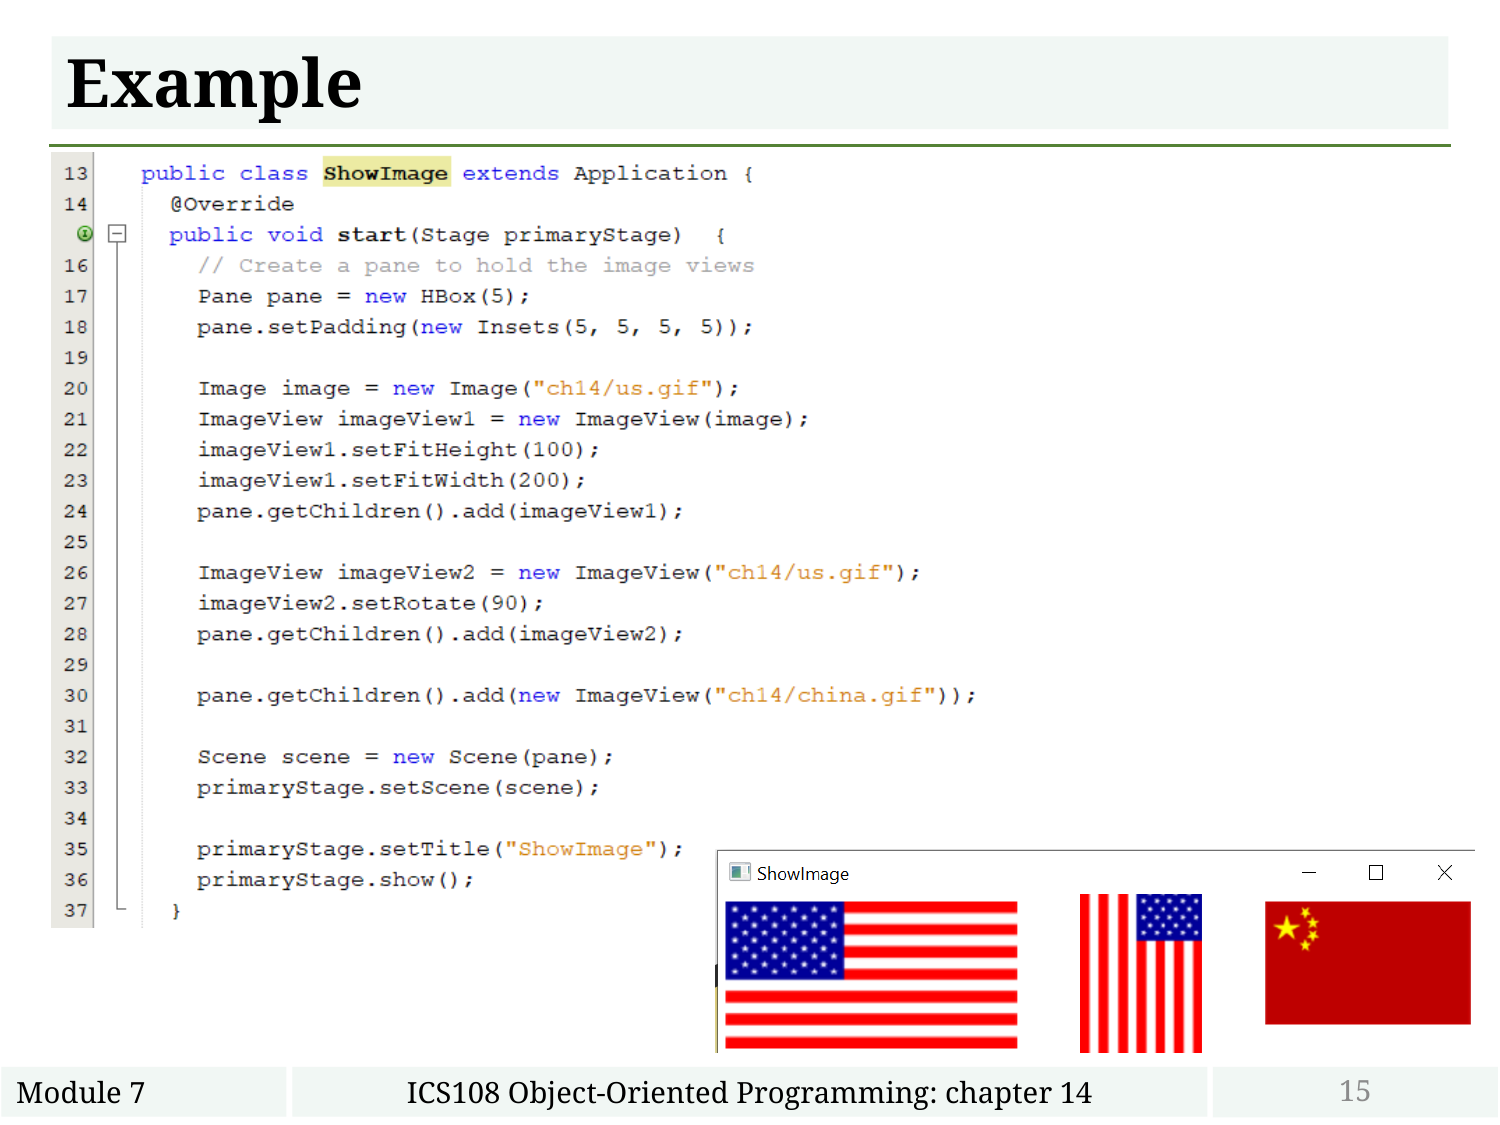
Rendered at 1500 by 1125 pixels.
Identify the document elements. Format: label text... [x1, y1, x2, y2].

slide_number 15 [1212, 1066, 1498, 1118]
picture [51, 152, 1475, 1053]
title Example [51, 36, 1449, 130]
